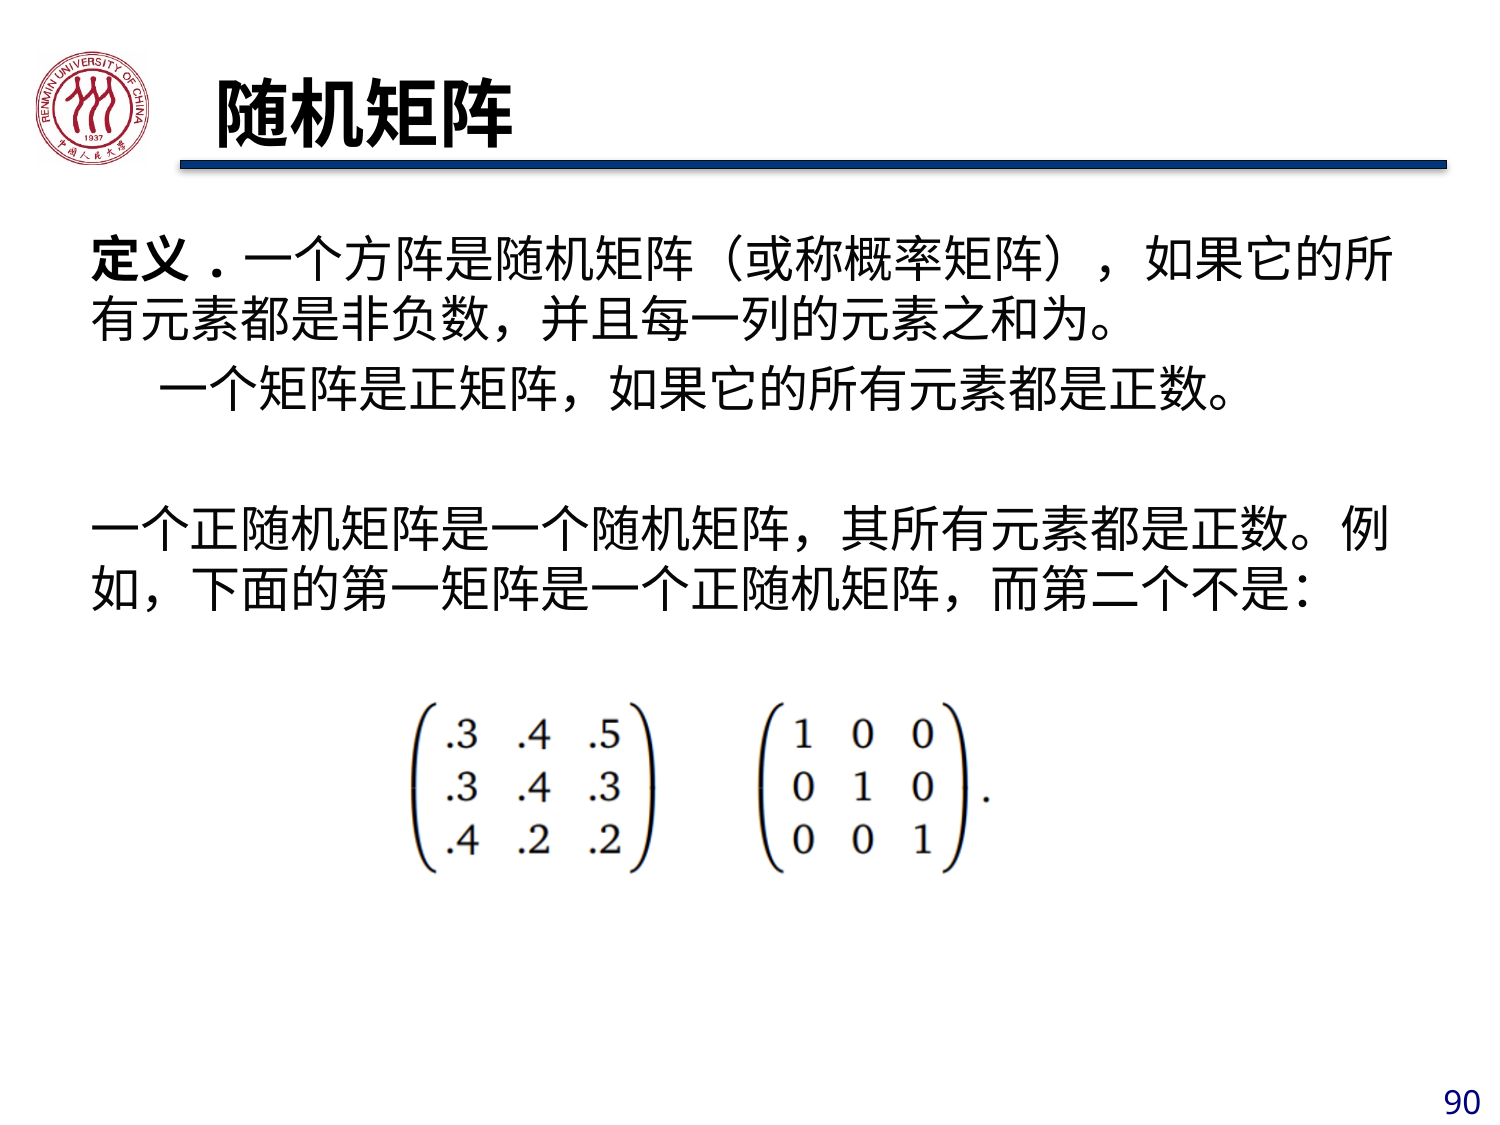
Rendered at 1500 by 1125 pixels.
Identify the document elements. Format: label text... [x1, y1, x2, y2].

picture [383, 680, 1014, 881]
picture [35, 51, 149, 165]
title 随机矩阵 [198, 18, 1407, 205]
